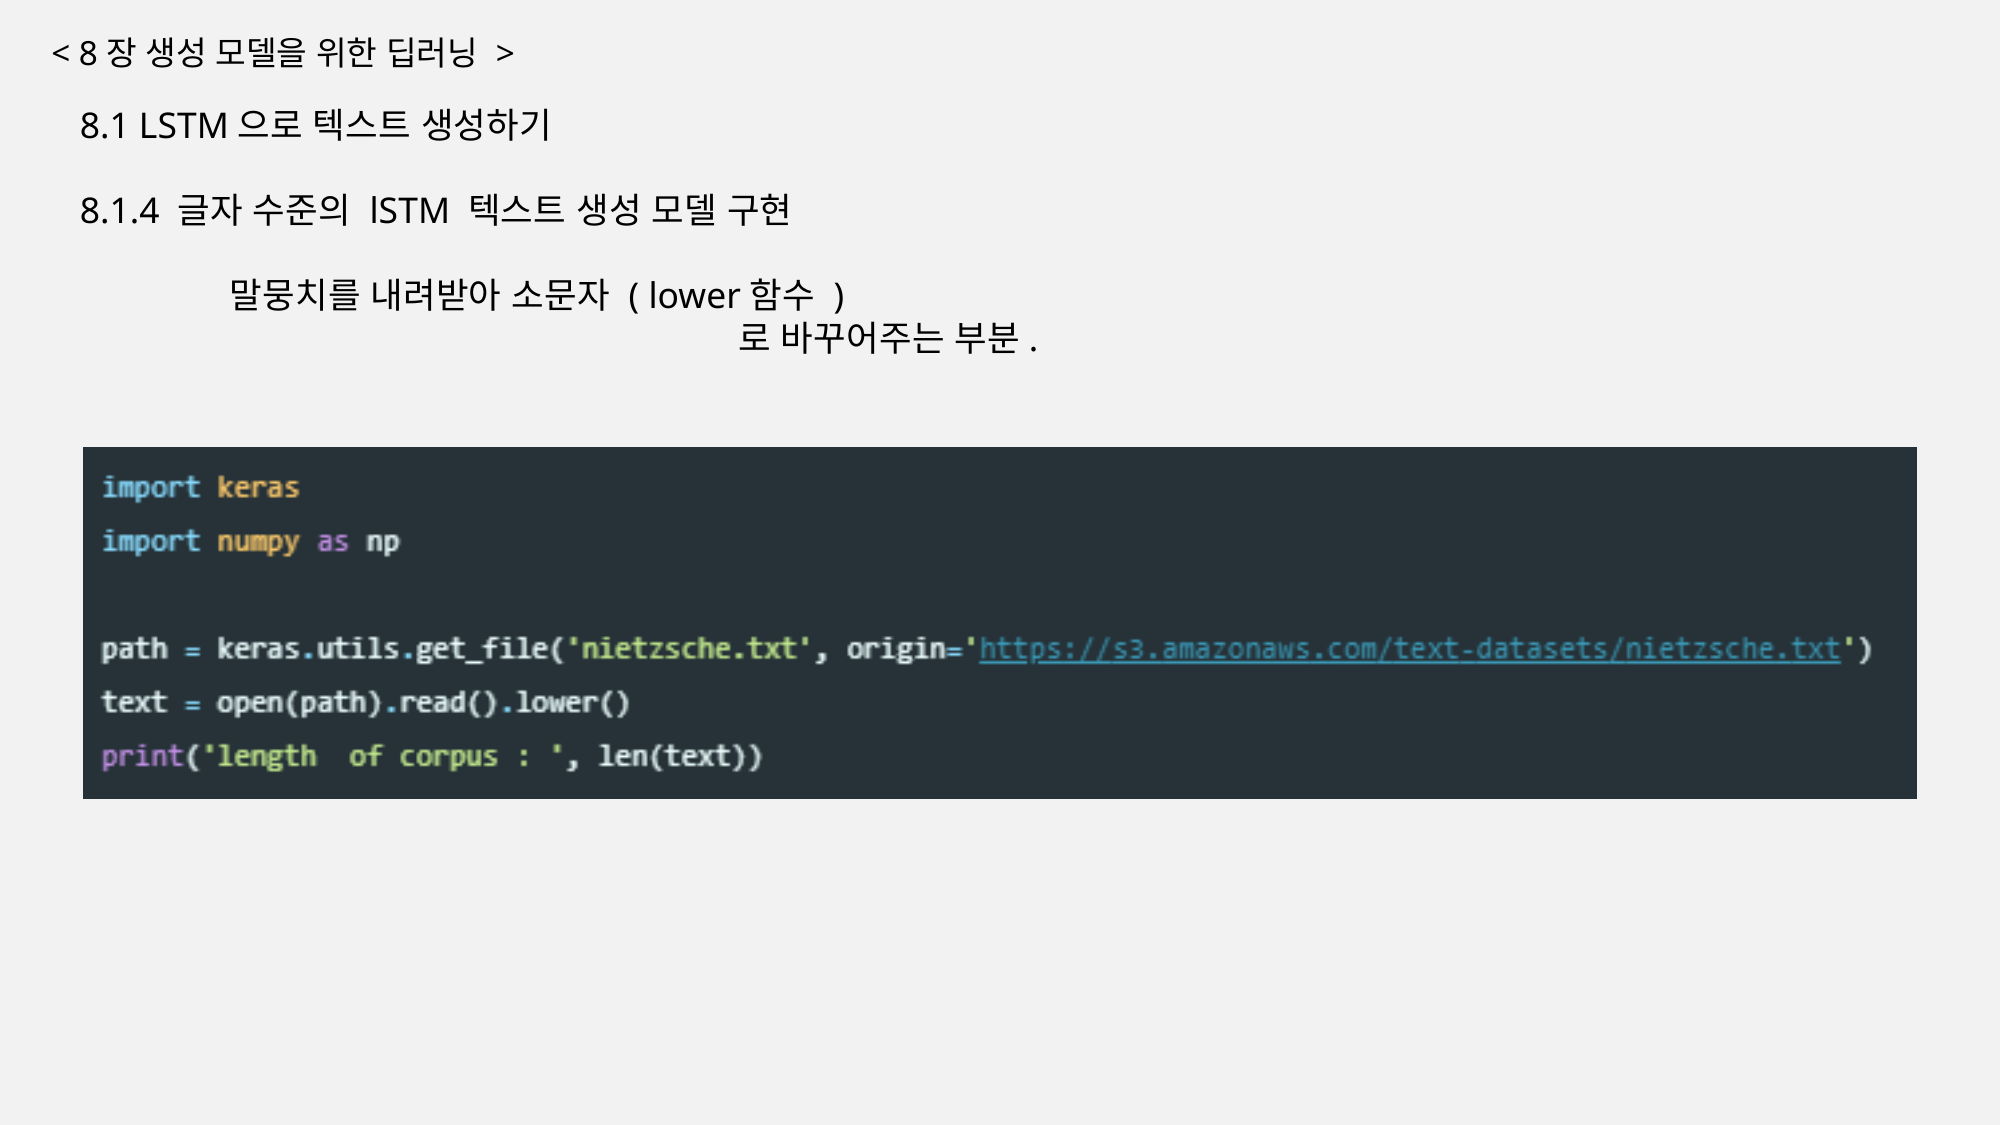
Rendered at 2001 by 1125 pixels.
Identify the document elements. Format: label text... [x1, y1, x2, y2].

text_box 8.1 LSTM으로 텍스트 생성하기 8.1.4 글자 수준의 lSTM 텍스트 생성 모델 구현 말뭉치를 내려받아 소문자 ( lower함수 ) 로 바꾸어주는 부분. [65, 95, 1168, 409]
text_box < 8장 생성 모델을 위한 딥러닝 > [36, 24, 620, 80]
picture [83, 447, 1917, 799]
